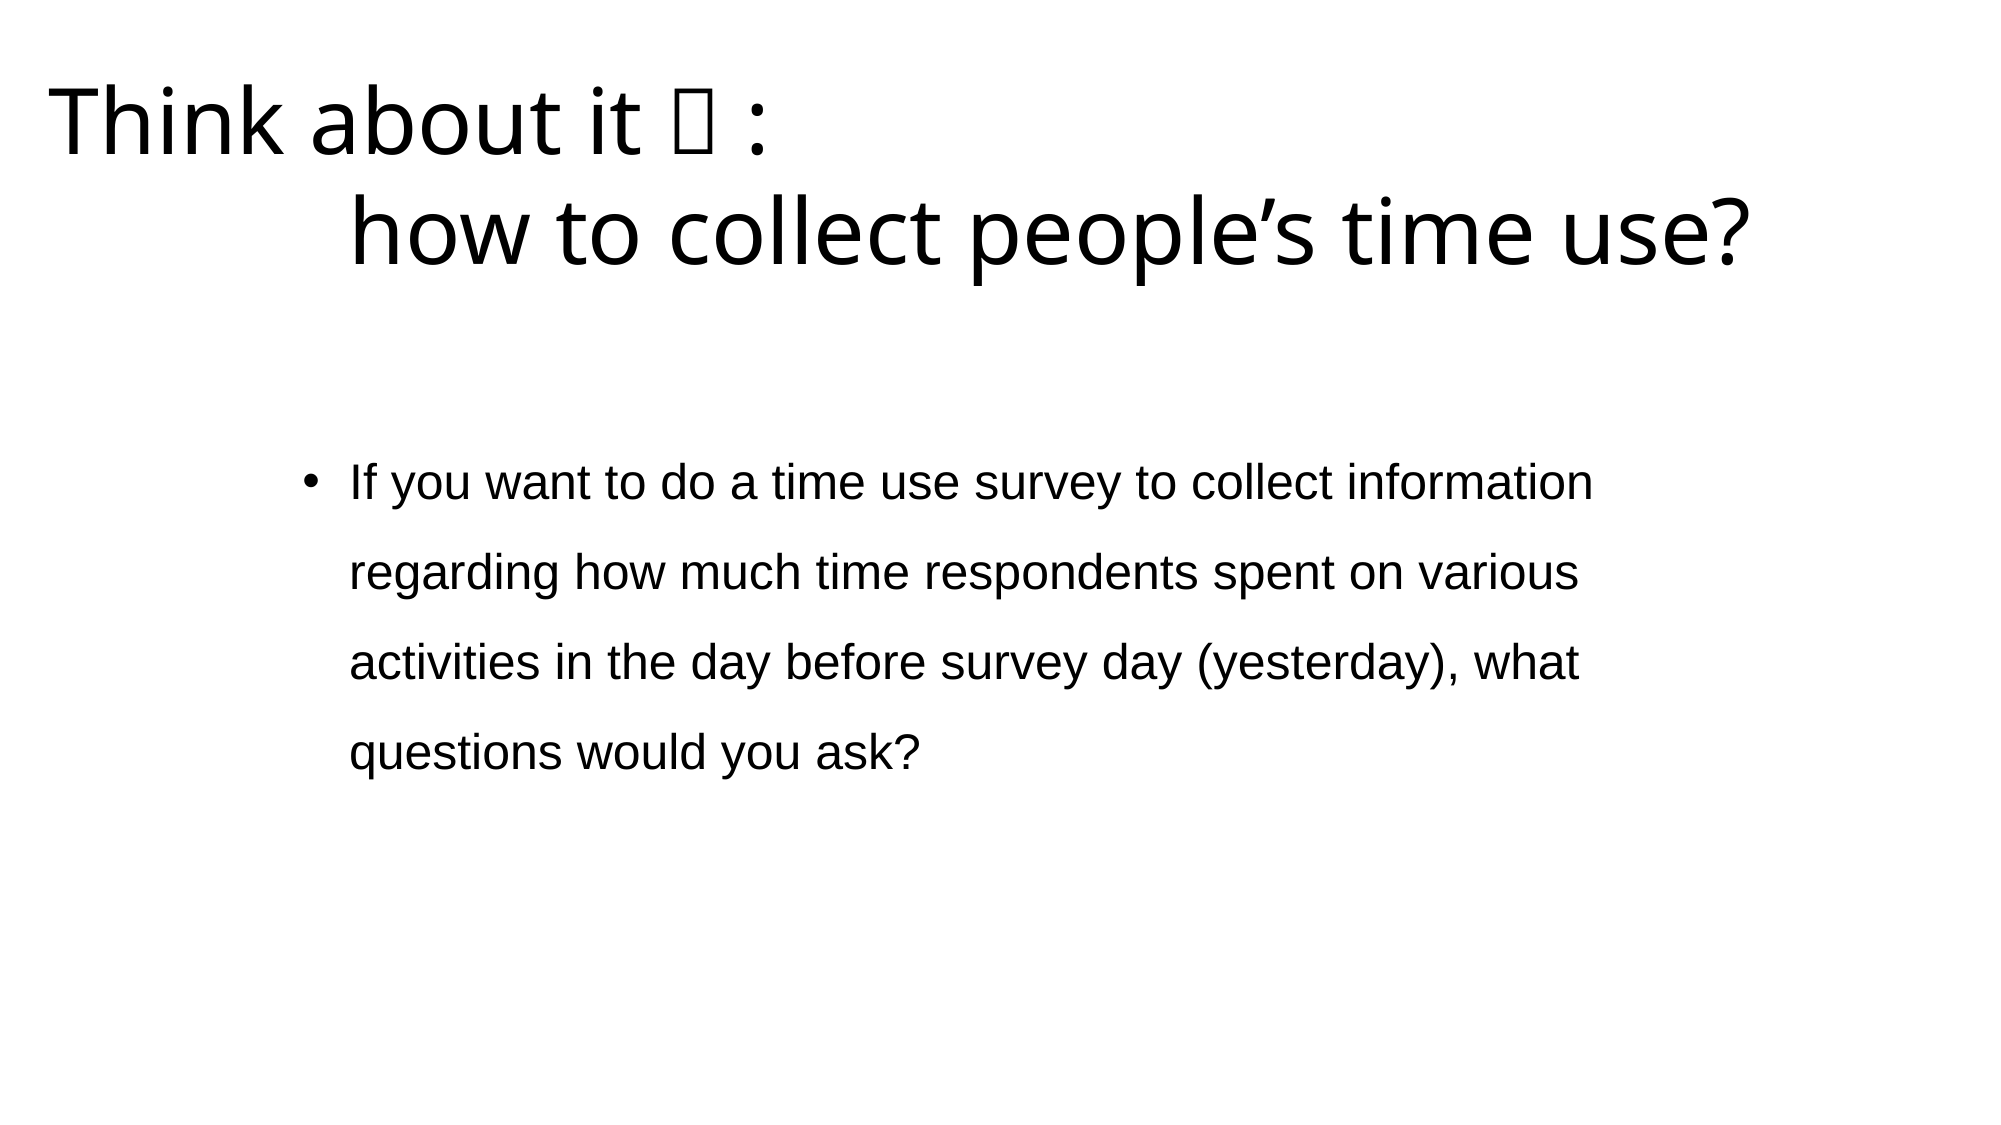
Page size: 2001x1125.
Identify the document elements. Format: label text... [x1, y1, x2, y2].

title Think about it 🤔 : how to collect people’s time use? [48, 62, 1999, 285]
text_box If you want to do a time use survey to collect information regarding how much time respondents spent on various activities in the day before survey day (yesterday), what questions would you ask? [287, 412, 1675, 788]
